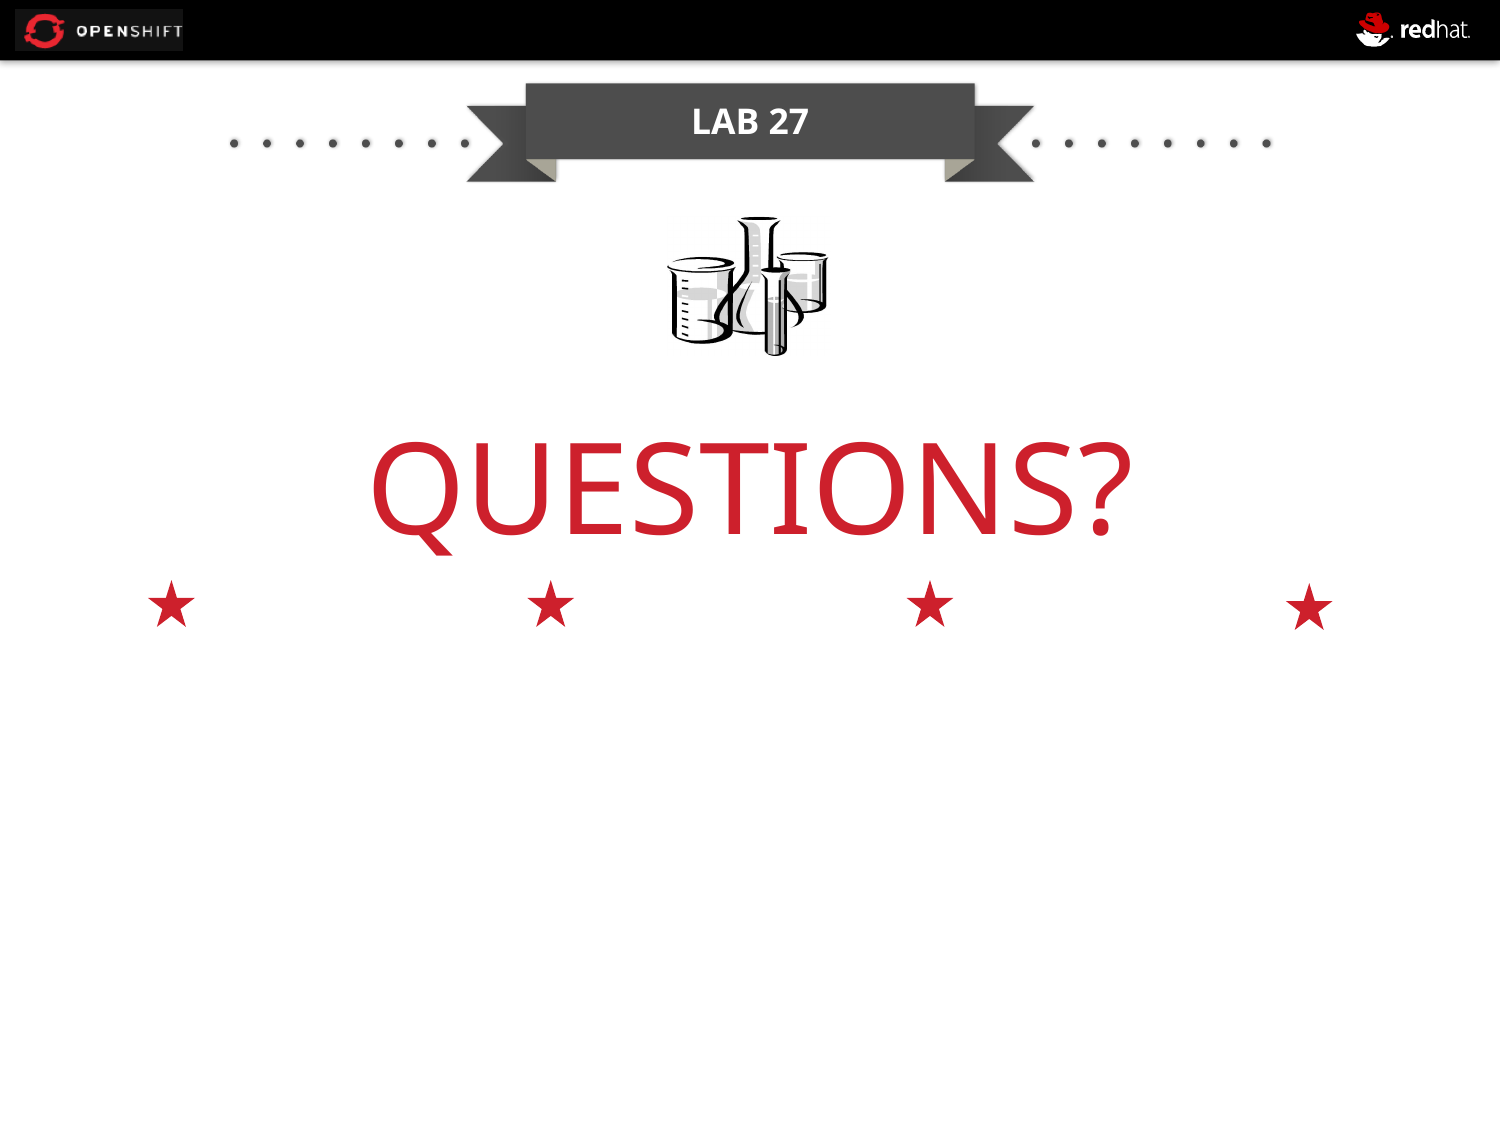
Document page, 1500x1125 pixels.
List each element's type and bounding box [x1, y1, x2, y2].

picture [666, 215, 831, 356]
text_box [0, 399, 1500, 631]
picture [116, 80, 1383, 189]
picture [15, 9, 183, 51]
picture [1355, 8, 1470, 47]
